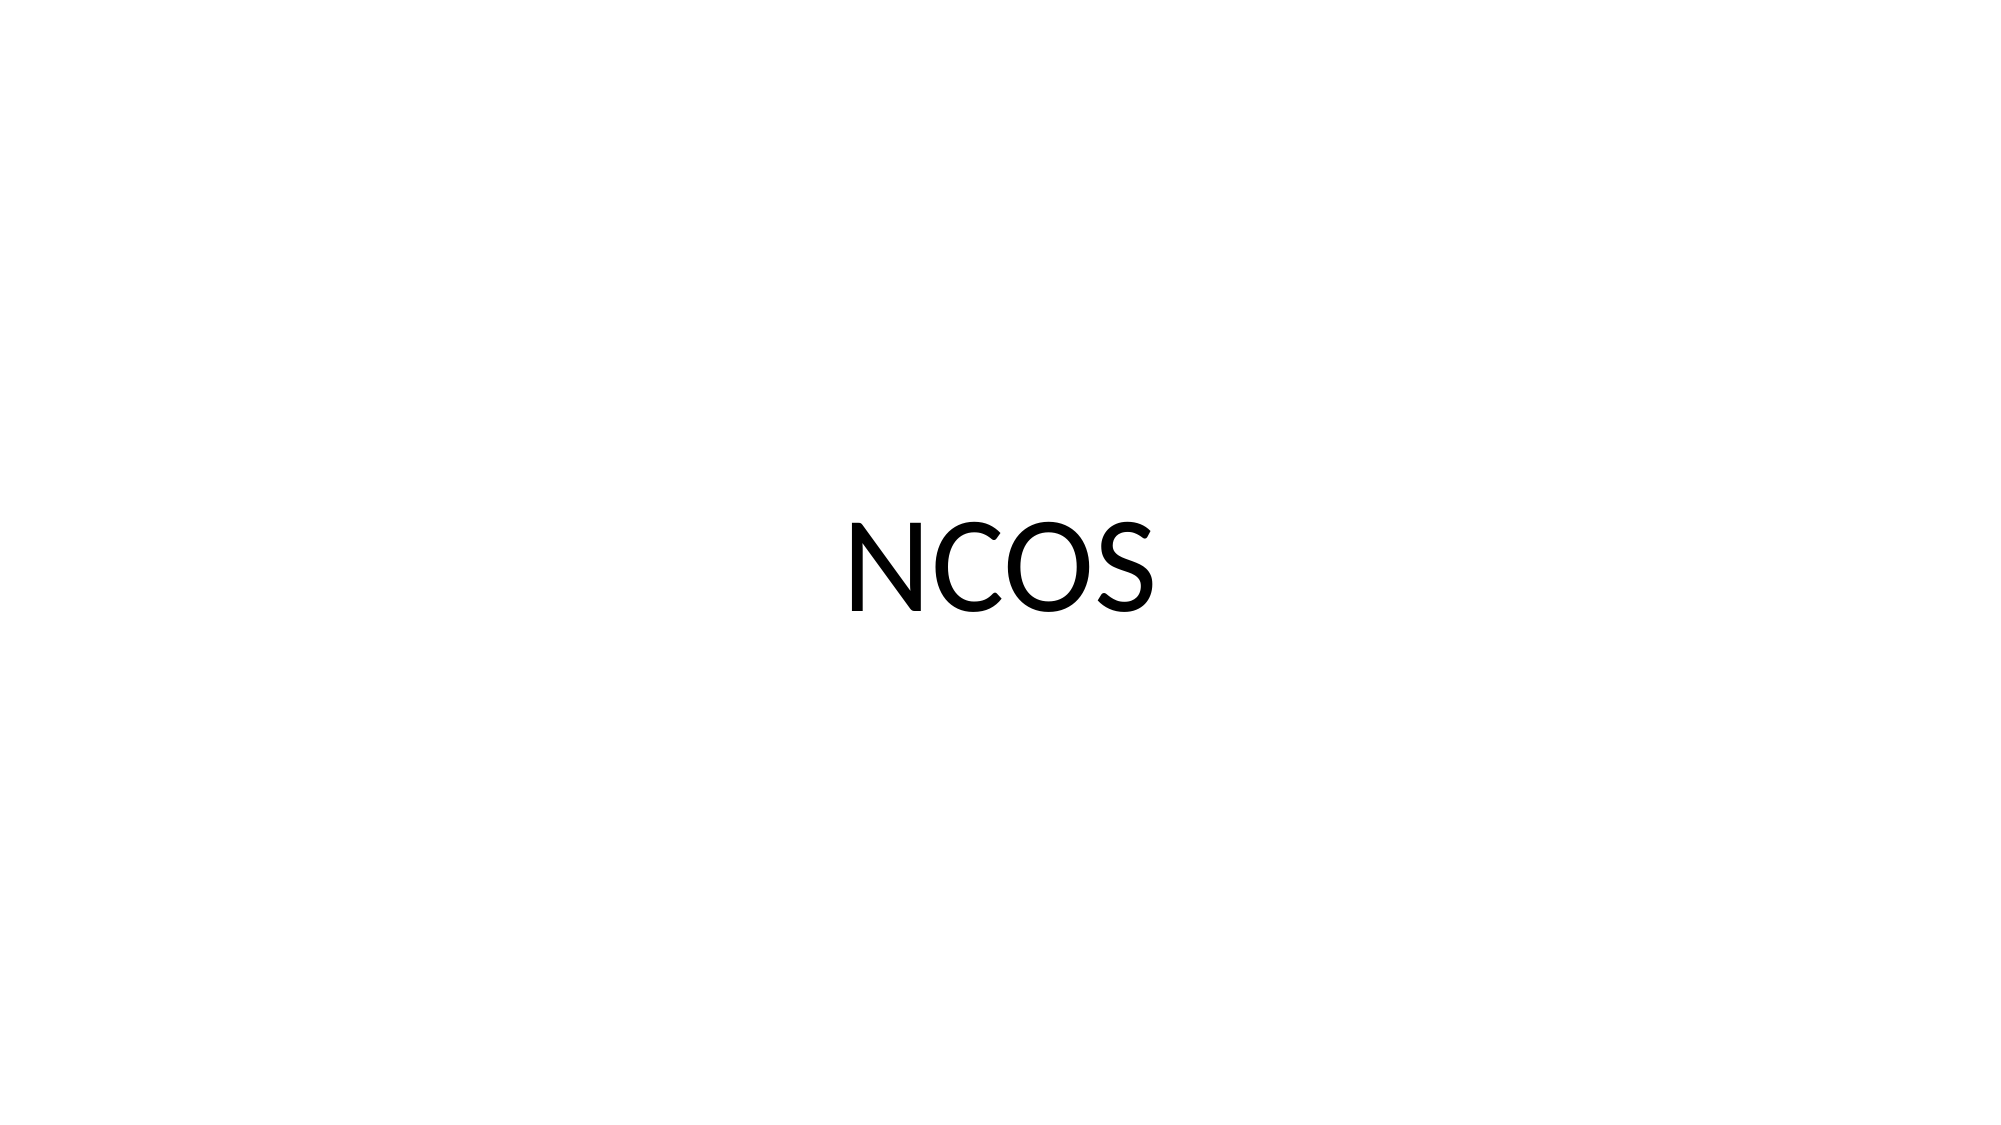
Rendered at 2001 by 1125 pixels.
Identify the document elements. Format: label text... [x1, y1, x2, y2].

list NCOS [137, 299, 1863, 1014]
